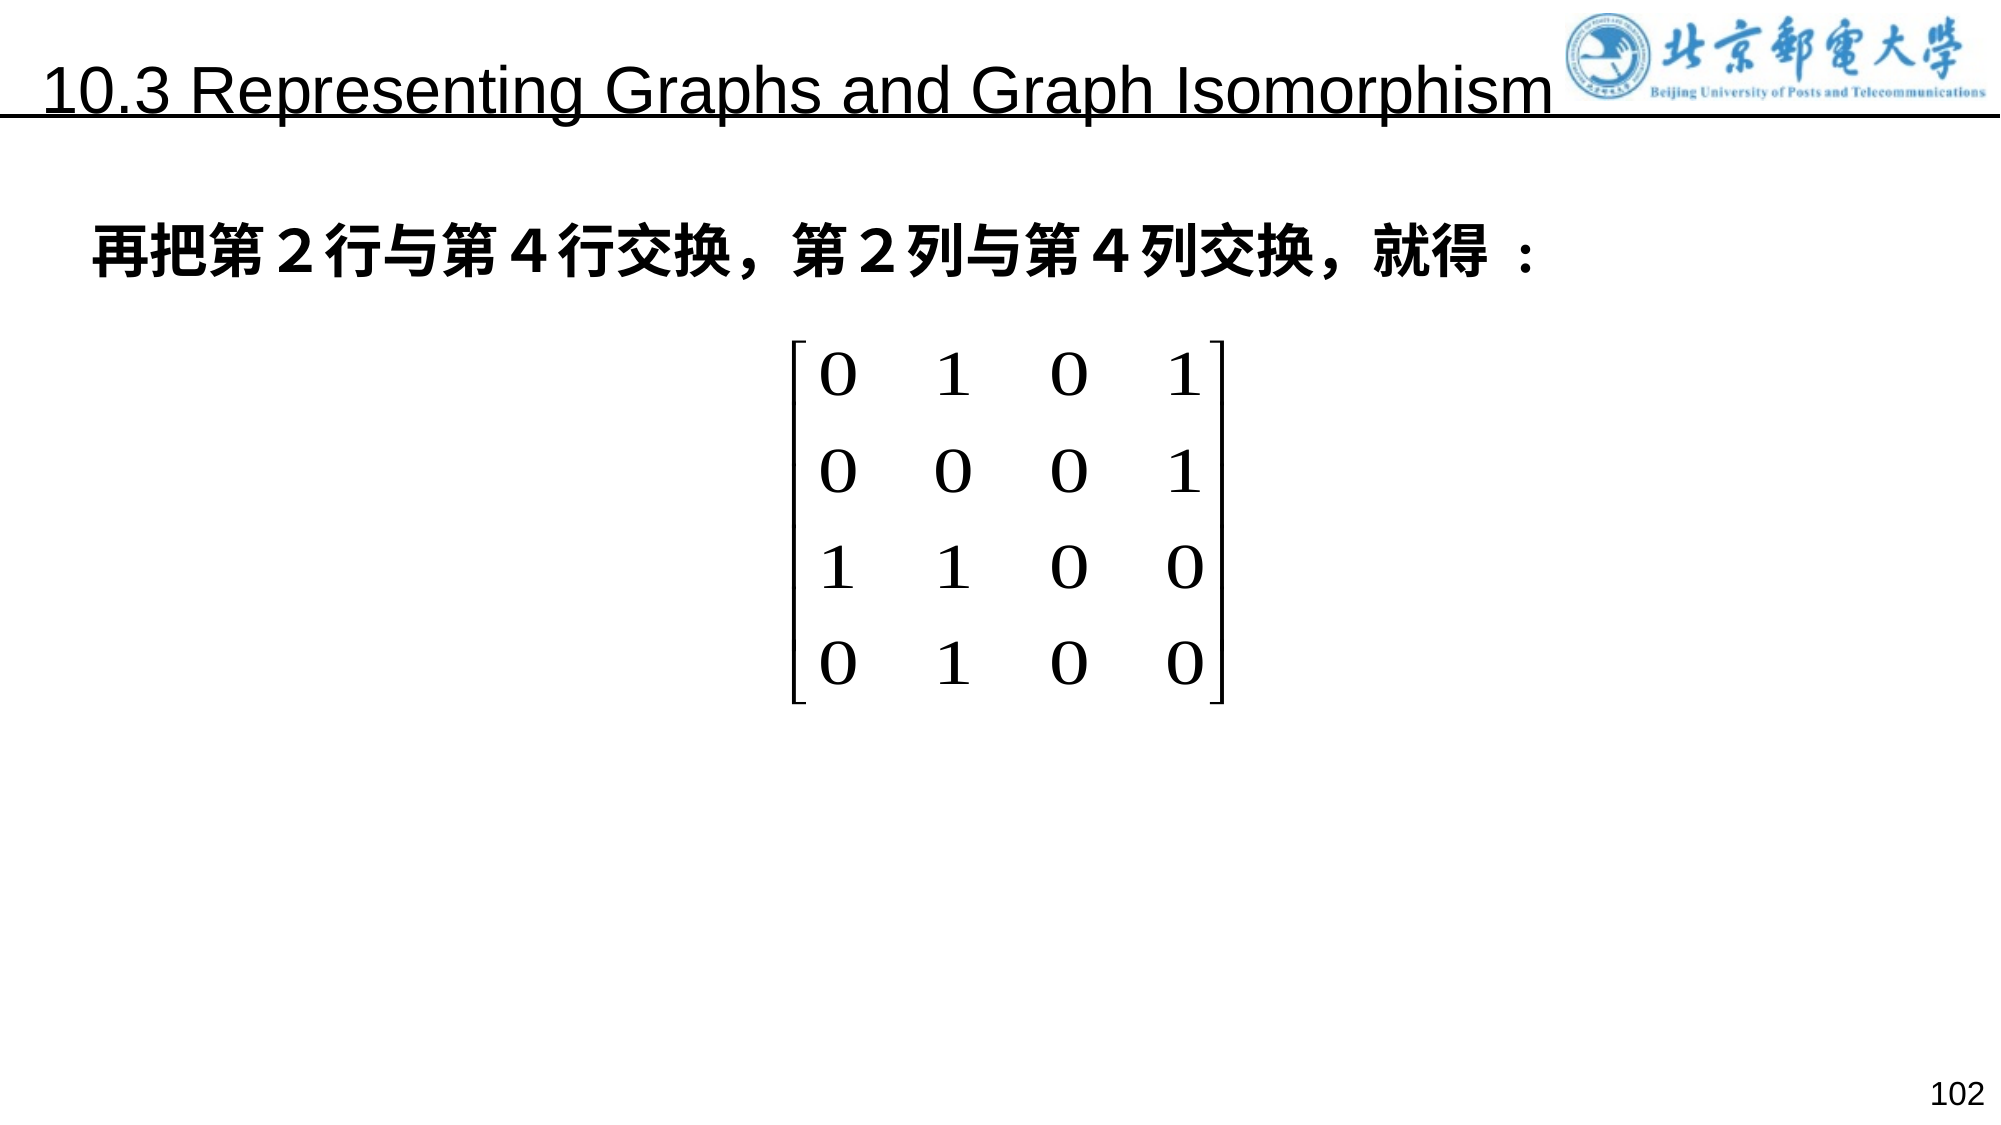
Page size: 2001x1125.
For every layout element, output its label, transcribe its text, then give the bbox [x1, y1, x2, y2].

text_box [772, 330, 1255, 716]
text_box 再把第２行与第４行交换，第２列与第４列交换，就得 : [76, 171, 1924, 397]
text_box 10.3 Representing Graphs and Graph Isomorphism [27, 0, 2000, 135]
